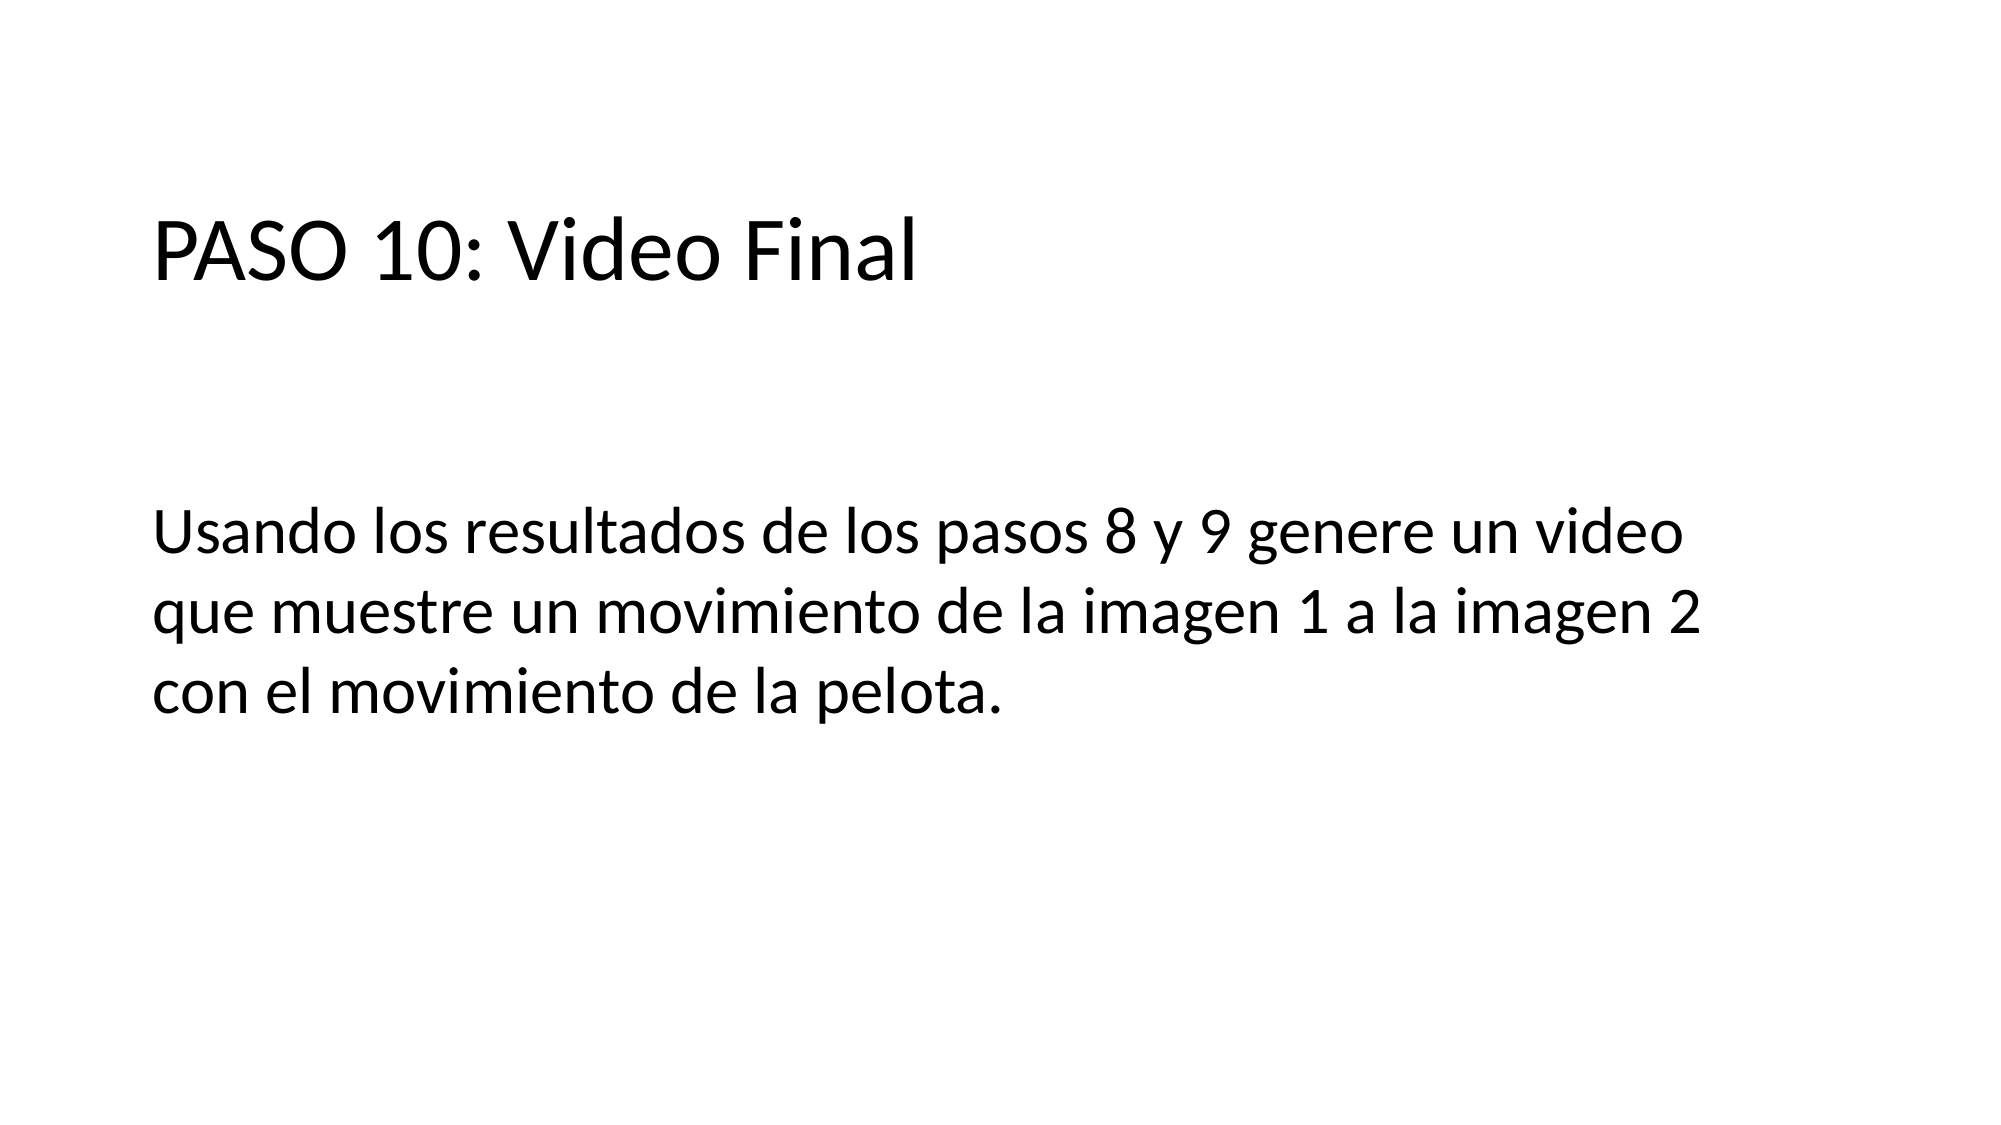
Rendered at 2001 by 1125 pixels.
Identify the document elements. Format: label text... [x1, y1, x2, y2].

title PASO 10: Video Final [137, 142, 1863, 360]
text_box Usando los resultados de los pasos 8 y 9 genere un video que muestre un movimiento de la imagen 1 a la imagen 2 con el movimiento de la pelota. [137, 479, 1808, 734]
